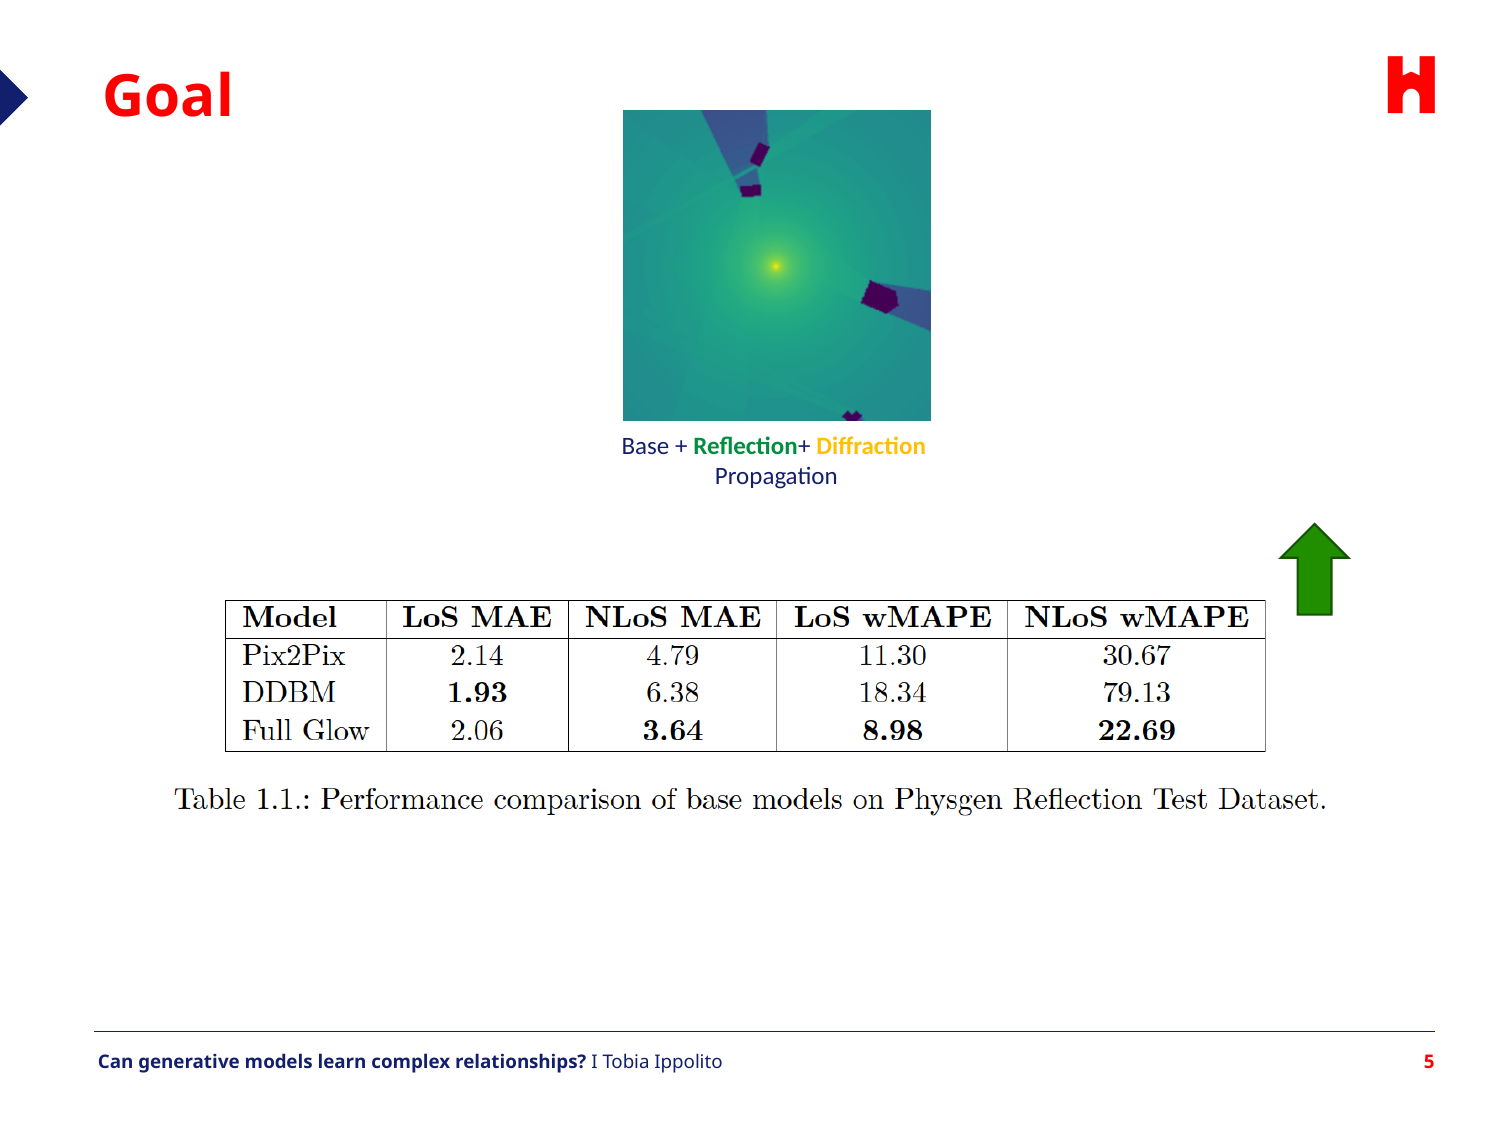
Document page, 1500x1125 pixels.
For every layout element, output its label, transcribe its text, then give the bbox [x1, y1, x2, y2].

text_box Base + Reflection+ Diffraction Propagation [528, 422, 1025, 498]
text_box [1278, 522, 1351, 588]
list Goal [87, 58, 1352, 187]
picture [1387, 56, 1440, 117]
picture [623, 110, 931, 421]
footer Can generative models learn complex relationships? I Tobia Ippolito [83, 1042, 999, 1103]
slide_number 6 [1111, 1042, 1450, 1103]
picture [166, 588, 1334, 816]
